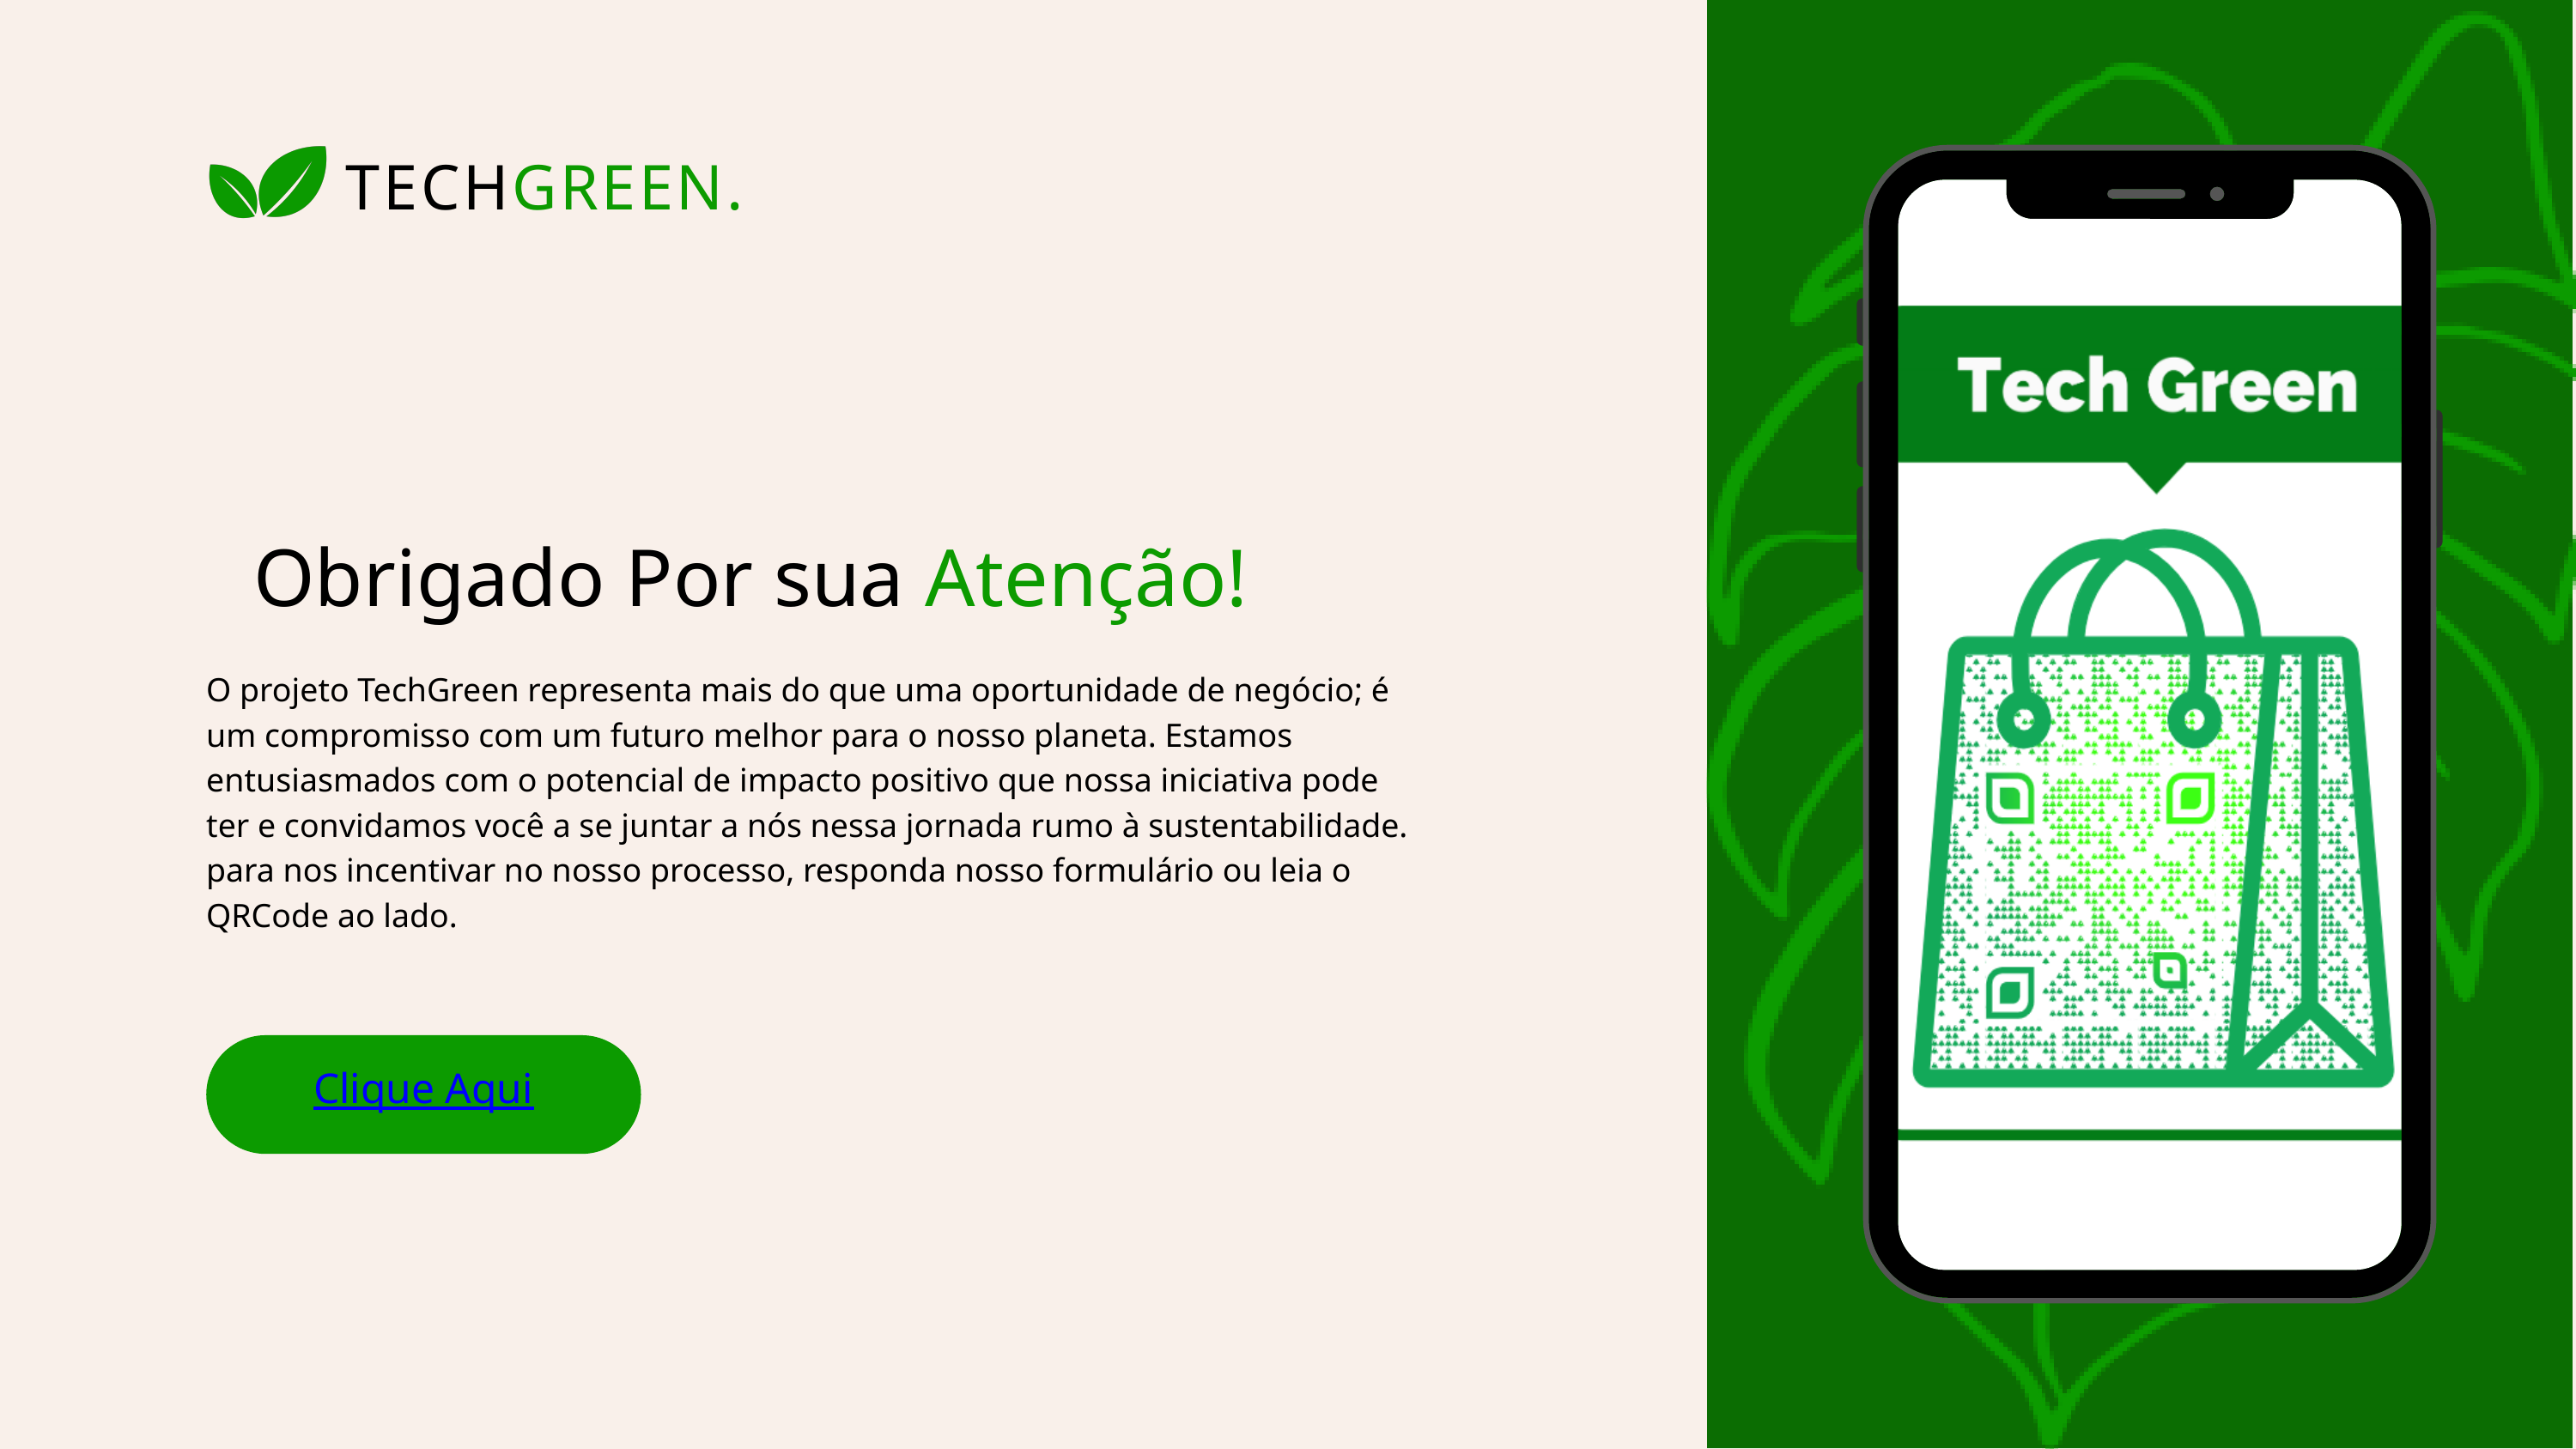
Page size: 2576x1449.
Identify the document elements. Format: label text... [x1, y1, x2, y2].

text_box Obrigado Por sua Atenção! [206, 512, 1297, 623]
text_box O projeto TechGreen representa mais do que uma oportunidade de negócio; é um compromisso com um futuro melhor para o nosso planeta. Estamos entusiasmados com o potencial de impacto positivo que nossa iniciativa pode ter e convidamos você a se juntar a nós nessa jornada rumo à sustentabilidade. para nos incentivar no nosso processo, responda nosso formulário ou leia o QRCode ao lado. [206, 663, 1425, 934]
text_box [1706, 0, 2573, 1449]
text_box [1856, 144, 2443, 1304]
text_box TECHGREEN. [337, 135, 751, 222]
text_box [205, 1034, 641, 1155]
text_box [206, 144, 330, 220]
